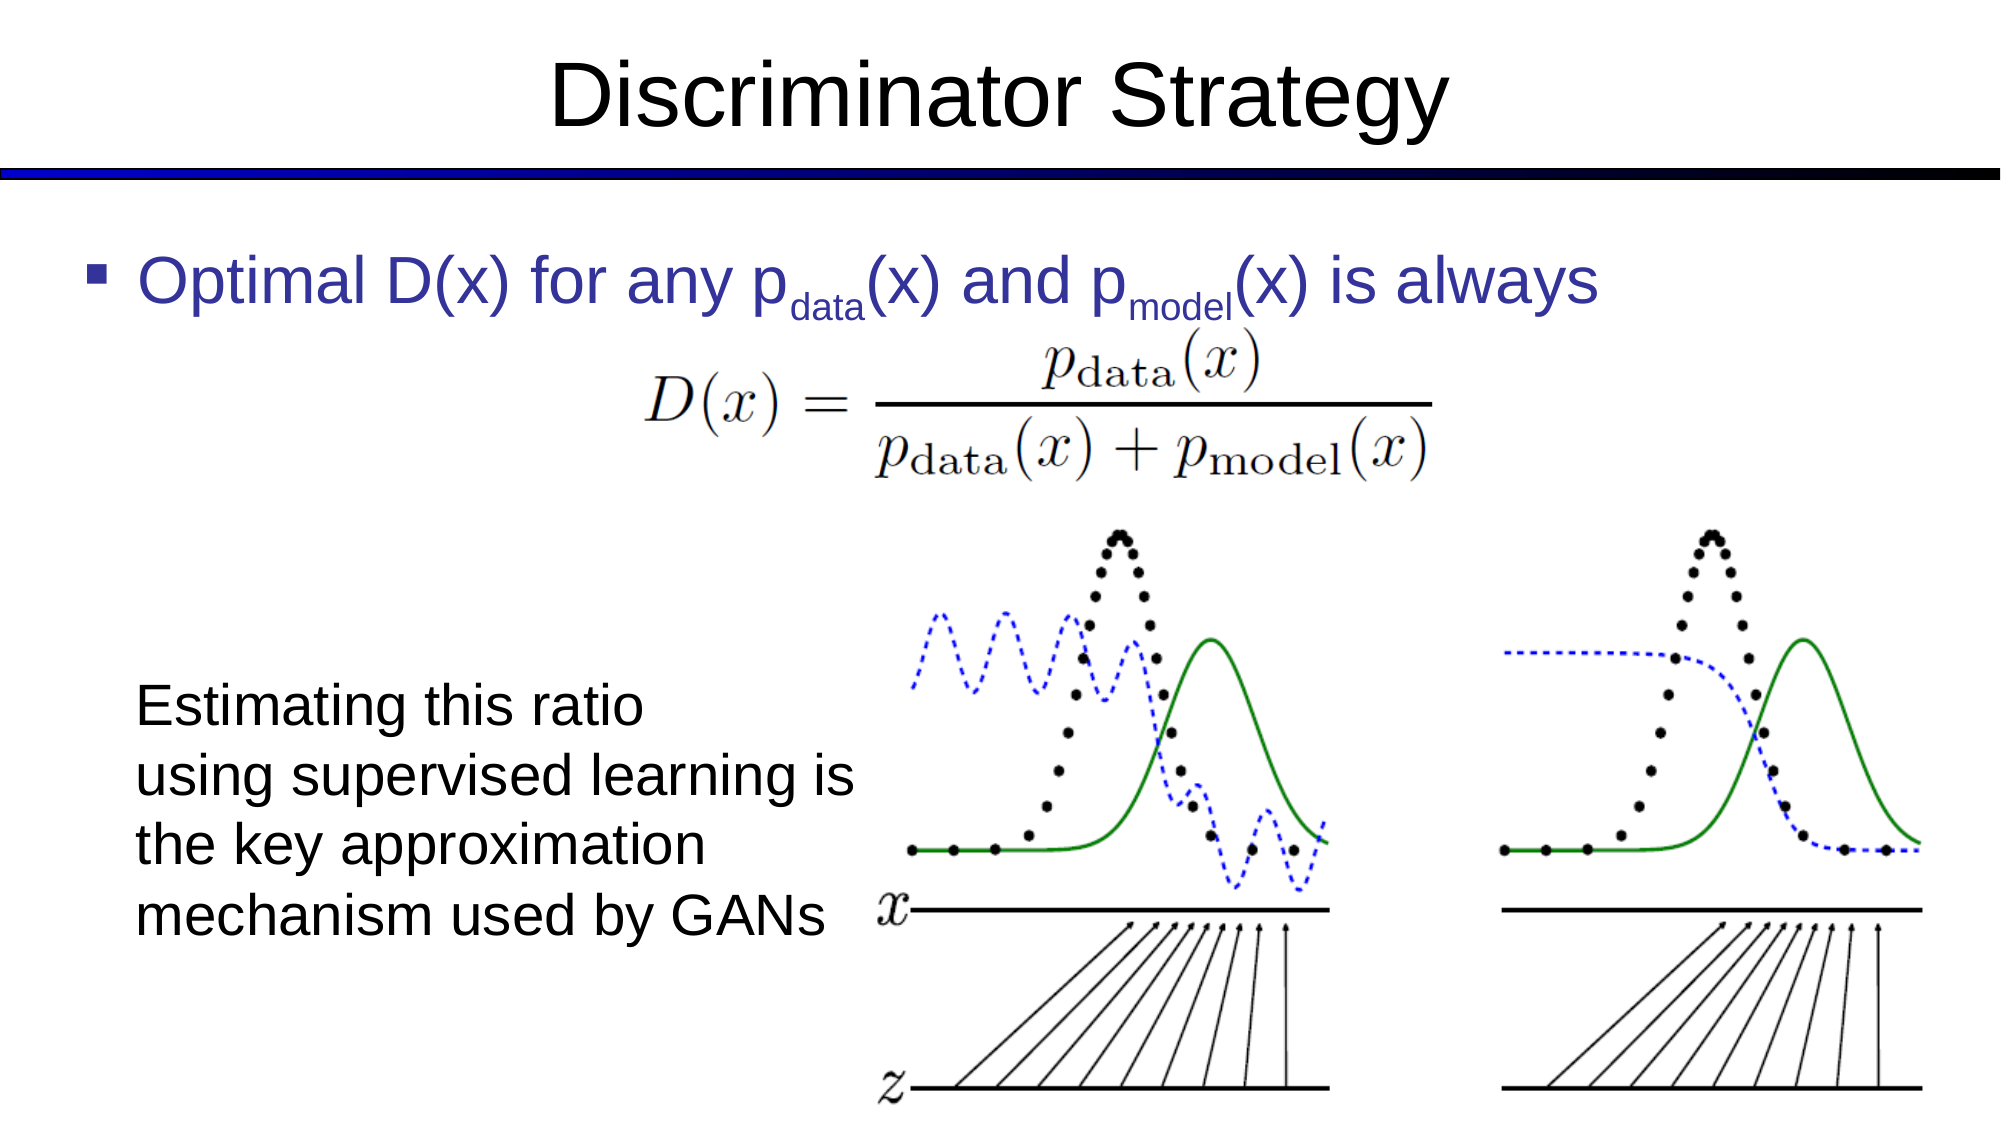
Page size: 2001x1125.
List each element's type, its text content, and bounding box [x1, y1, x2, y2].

title Discriminator Strategy [0, 0, 2000, 184]
text_box Estimating this ratio using supervised learning is the key approximation mechanism used by GANs [121, 659, 871, 954]
list Optimal D(x) for any pdata(x) and pmodel(x) is always [66, 228, 1934, 1006]
picture [876, 504, 1934, 1112]
picture [628, 325, 1459, 491]
